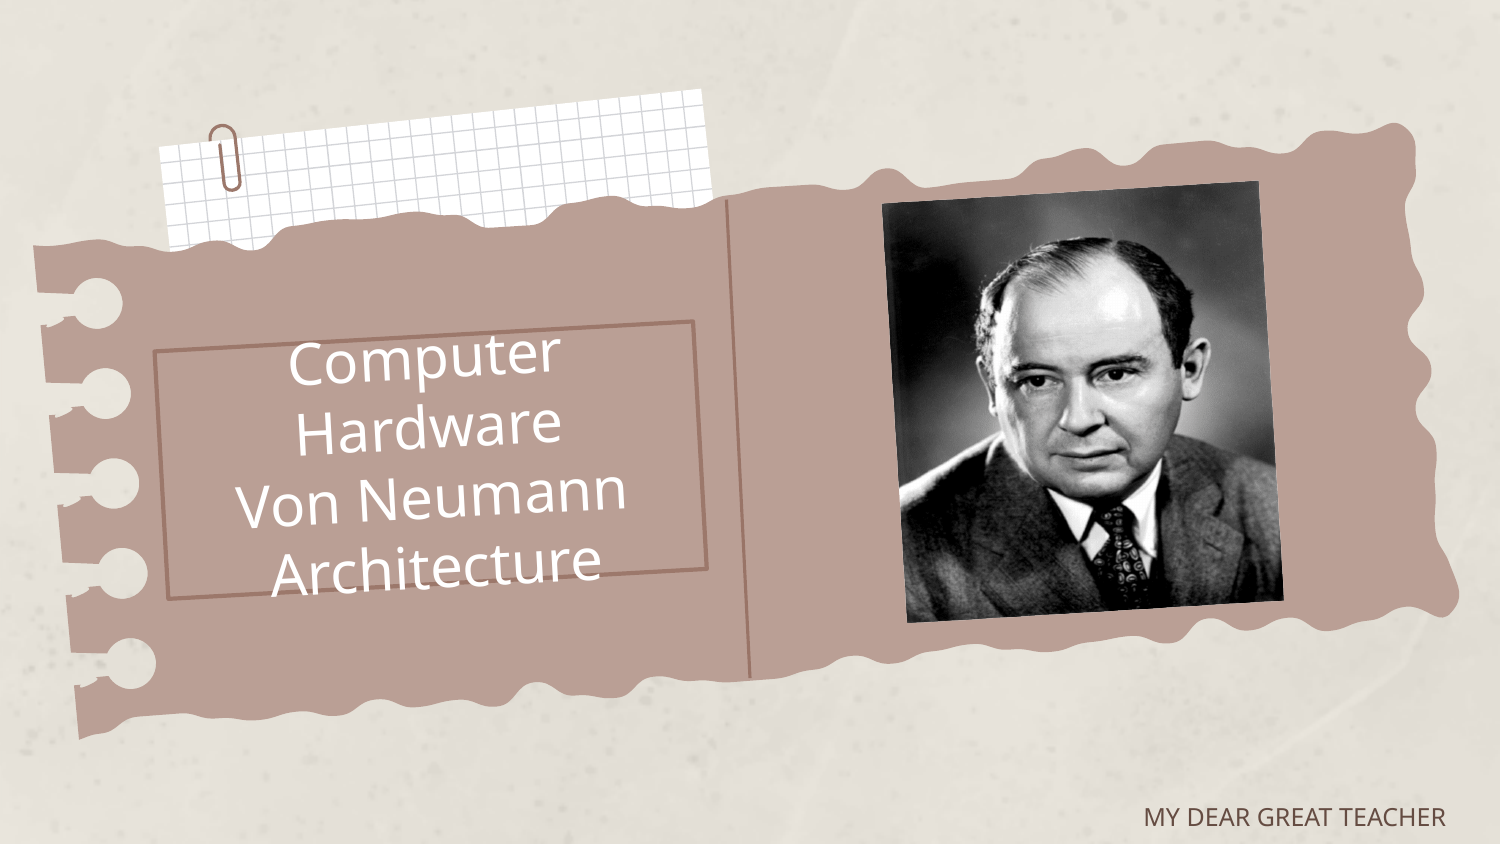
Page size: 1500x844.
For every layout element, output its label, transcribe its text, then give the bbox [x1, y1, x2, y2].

title Computer Hardware Von Neumann Architecture [152, 319, 709, 601]
subtitle MY DEAR GREAT TEACHER [1067, 788, 1500, 844]
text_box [726, 199, 751, 679]
picture [0, 0, 1500, 844]
